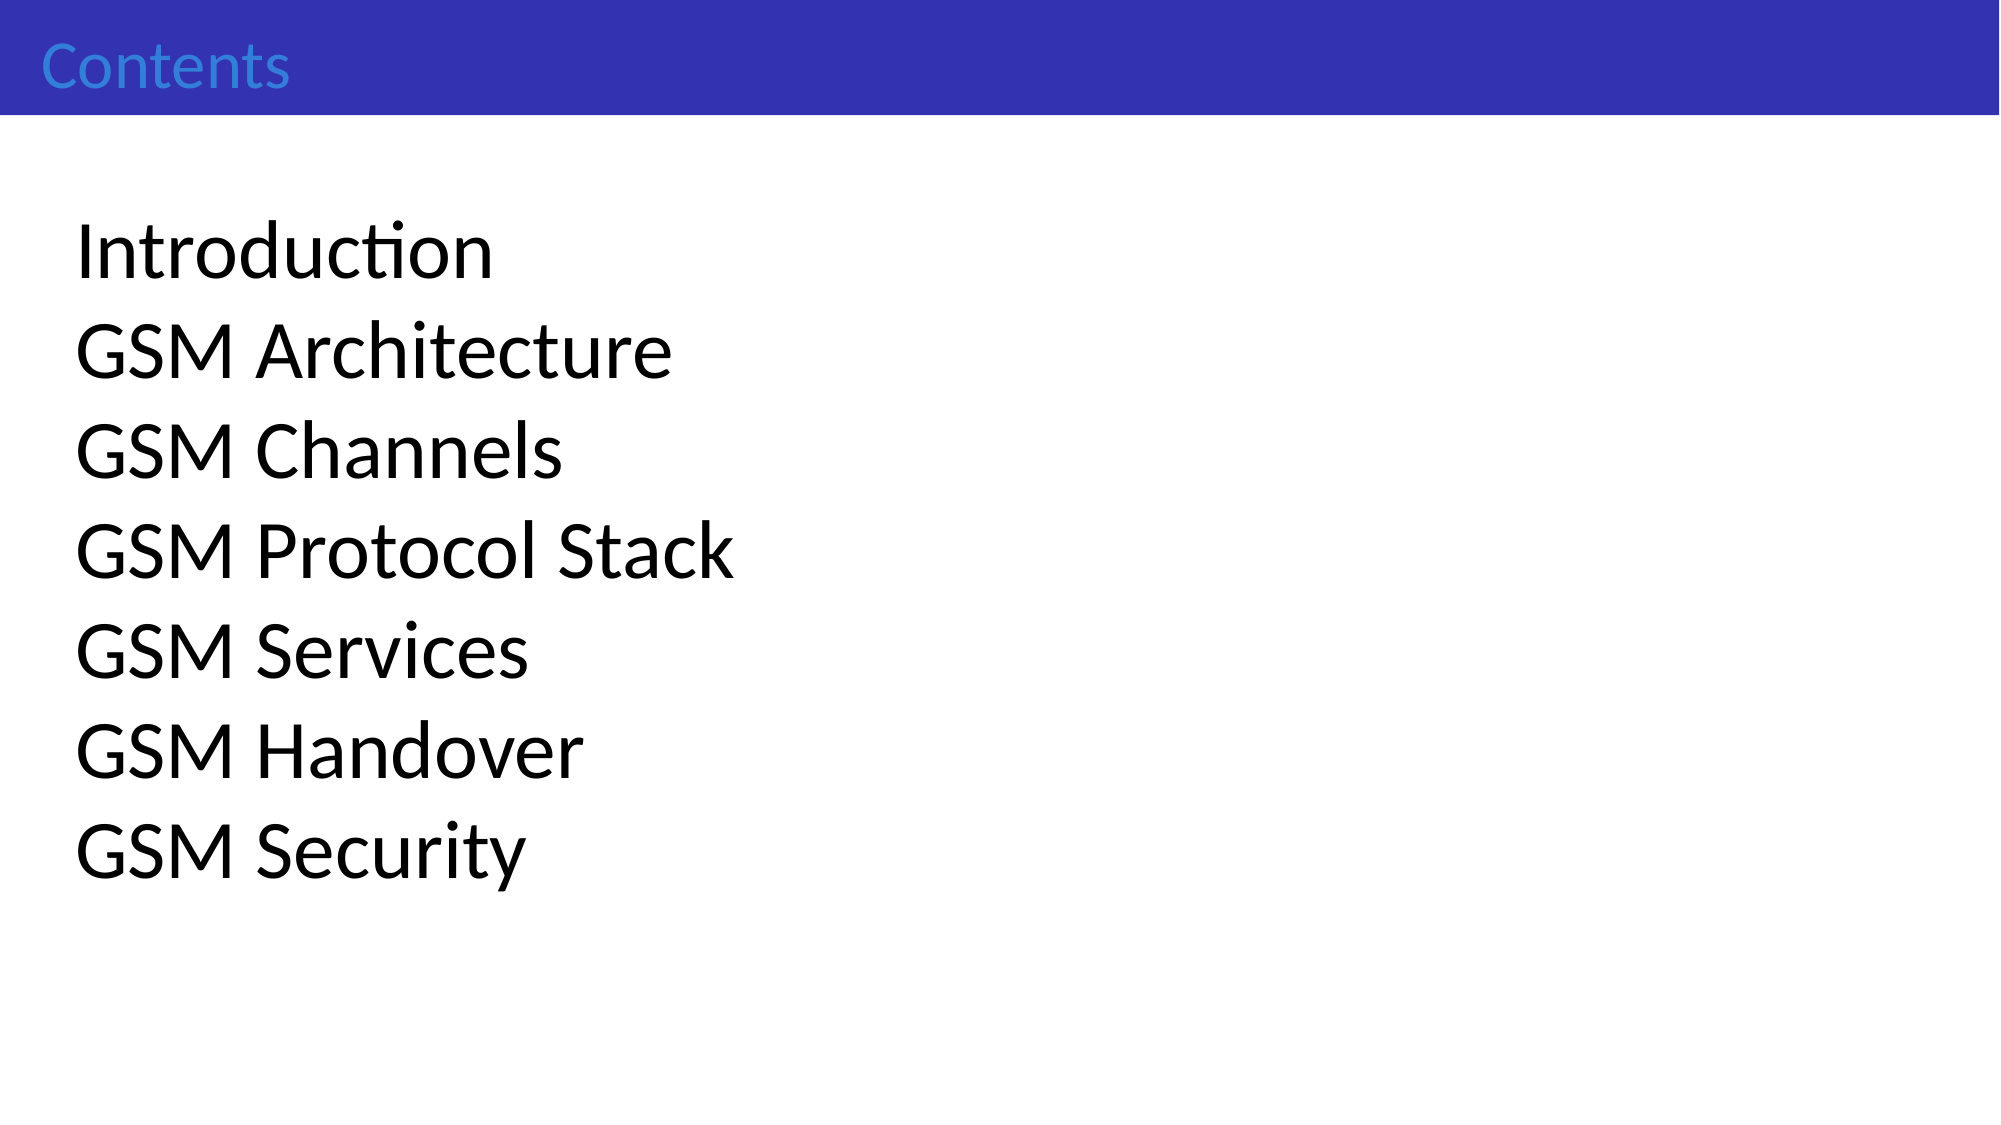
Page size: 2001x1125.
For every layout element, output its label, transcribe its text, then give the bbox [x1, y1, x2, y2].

list Introduction GSM Architecture GSM Channels GSM Protocol Stack GSM Services GSM Handover GSM Security [75, 194, 1654, 902]
title Contents [41, 20, 1594, 104]
